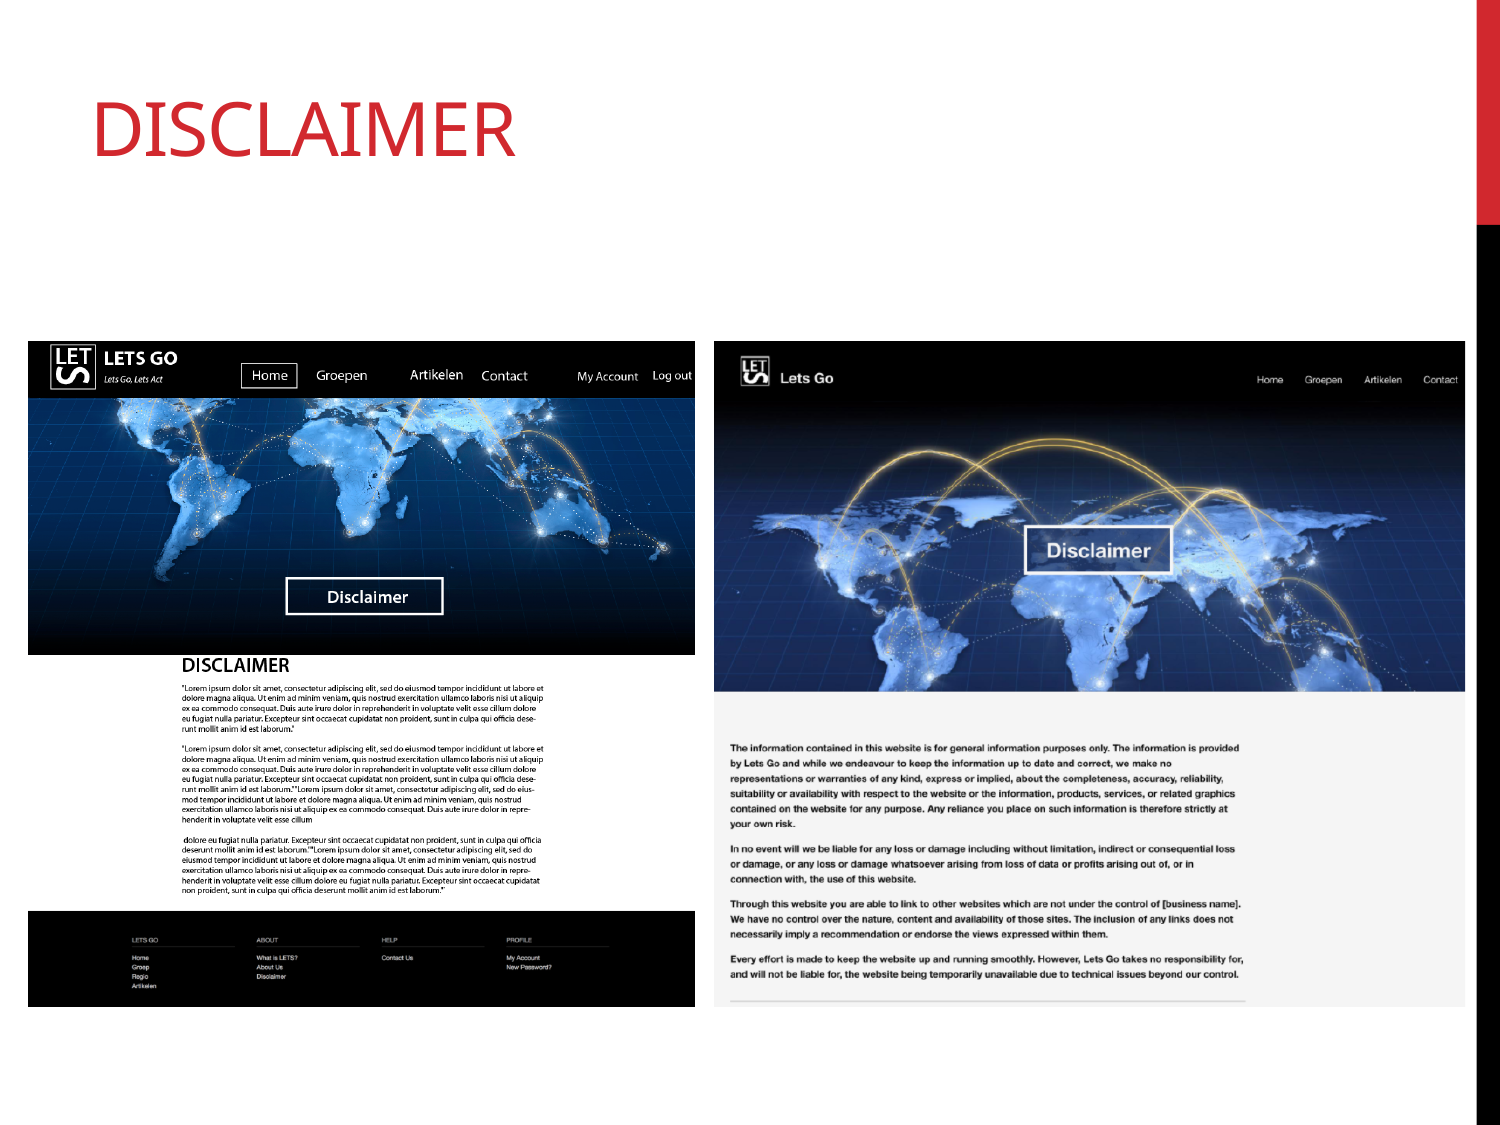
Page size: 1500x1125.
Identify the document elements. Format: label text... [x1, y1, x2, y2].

picture [27, 341, 695, 1008]
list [713, 341, 1466, 1008]
title Disclaimer [75, 25, 1025, 179]
